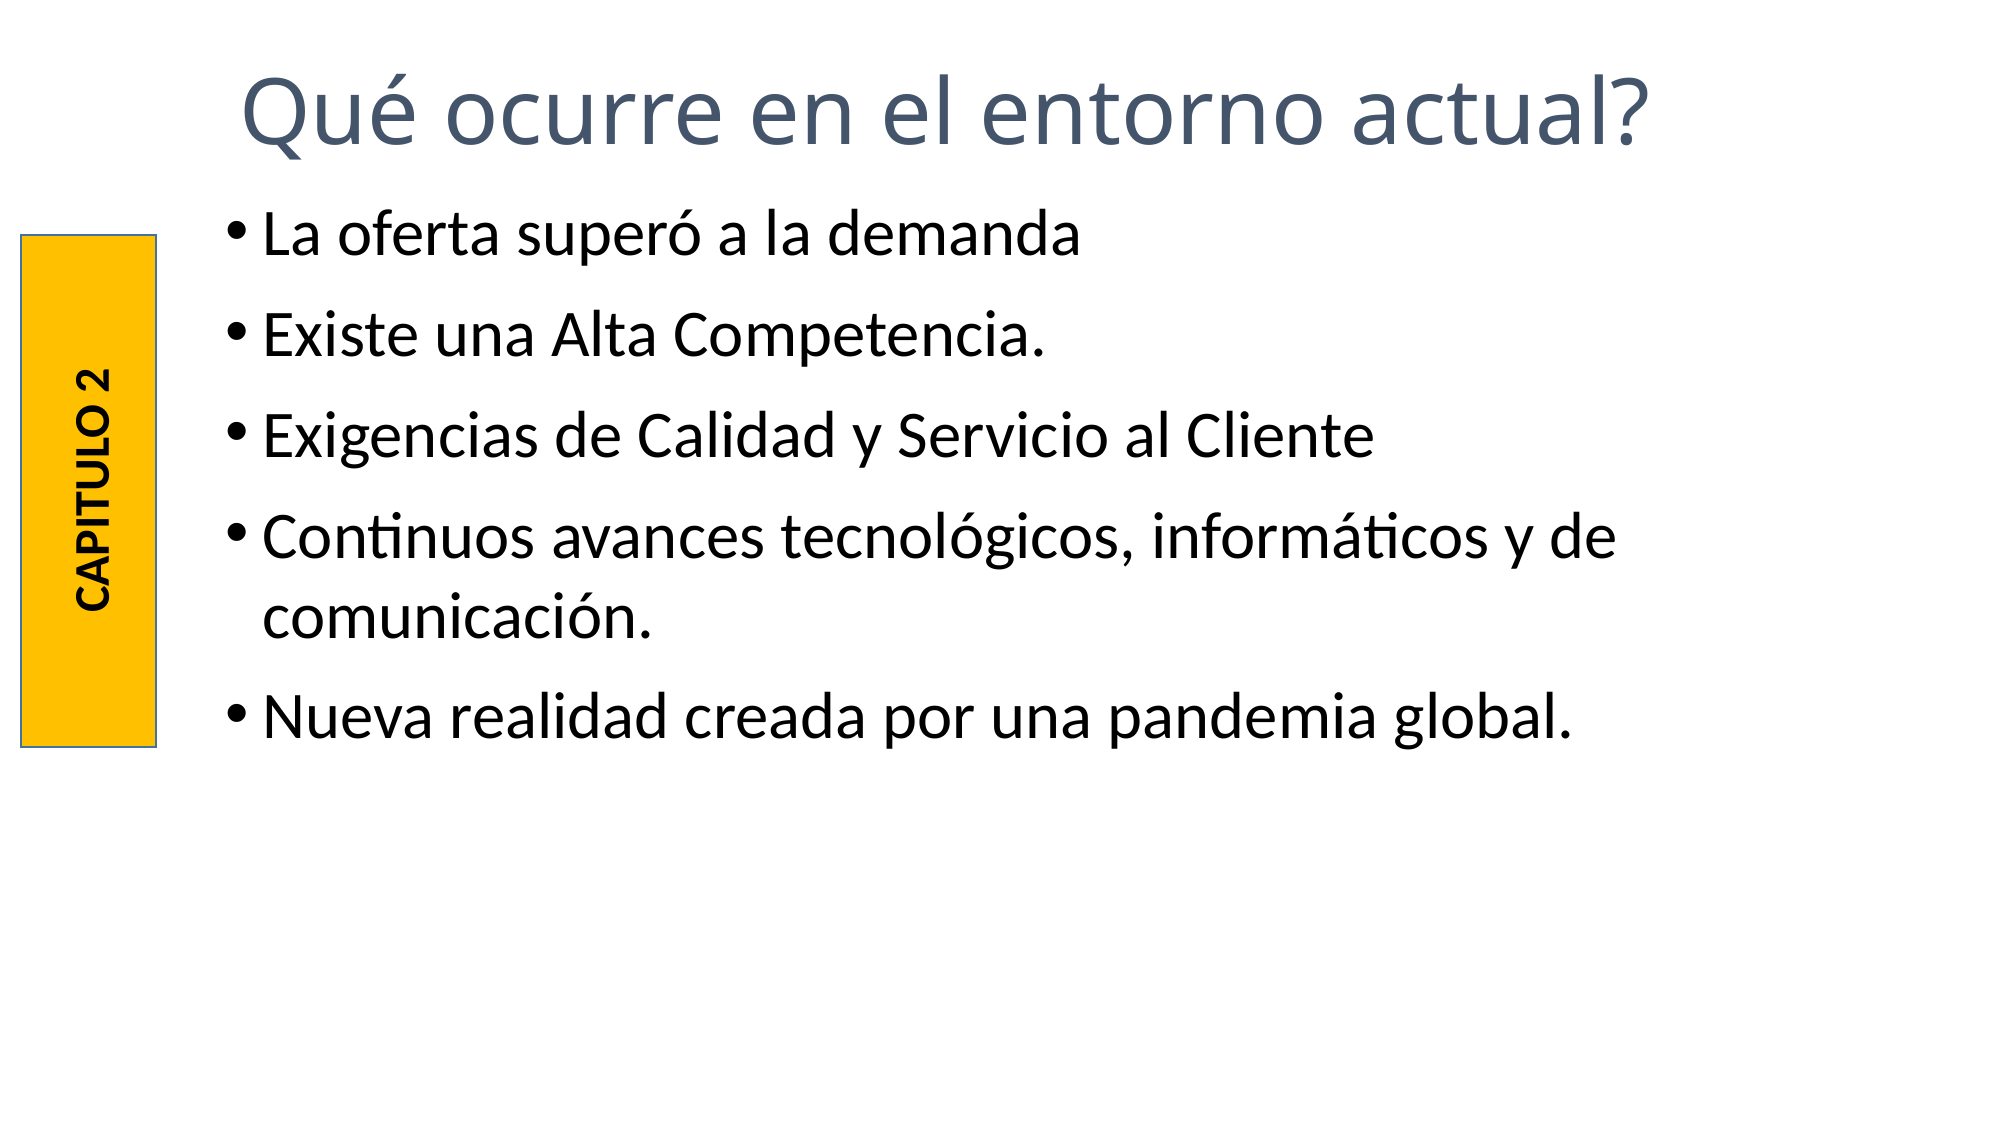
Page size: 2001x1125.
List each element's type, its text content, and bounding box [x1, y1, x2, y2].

text_box CAPITULO 2 [20, 234, 157, 748]
text_box Qué ocurre en el entorno actual? [75, 45, 1817, 161]
text_box La oferta superó a la demanda Existe una Alta Competencia. Exigencias de Calidad y Servicio al Cliente Continuos avances tecnológicos, informáticos y de comunicación. Nueva realidad creada por una pandemia global. [210, 181, 1894, 944]
